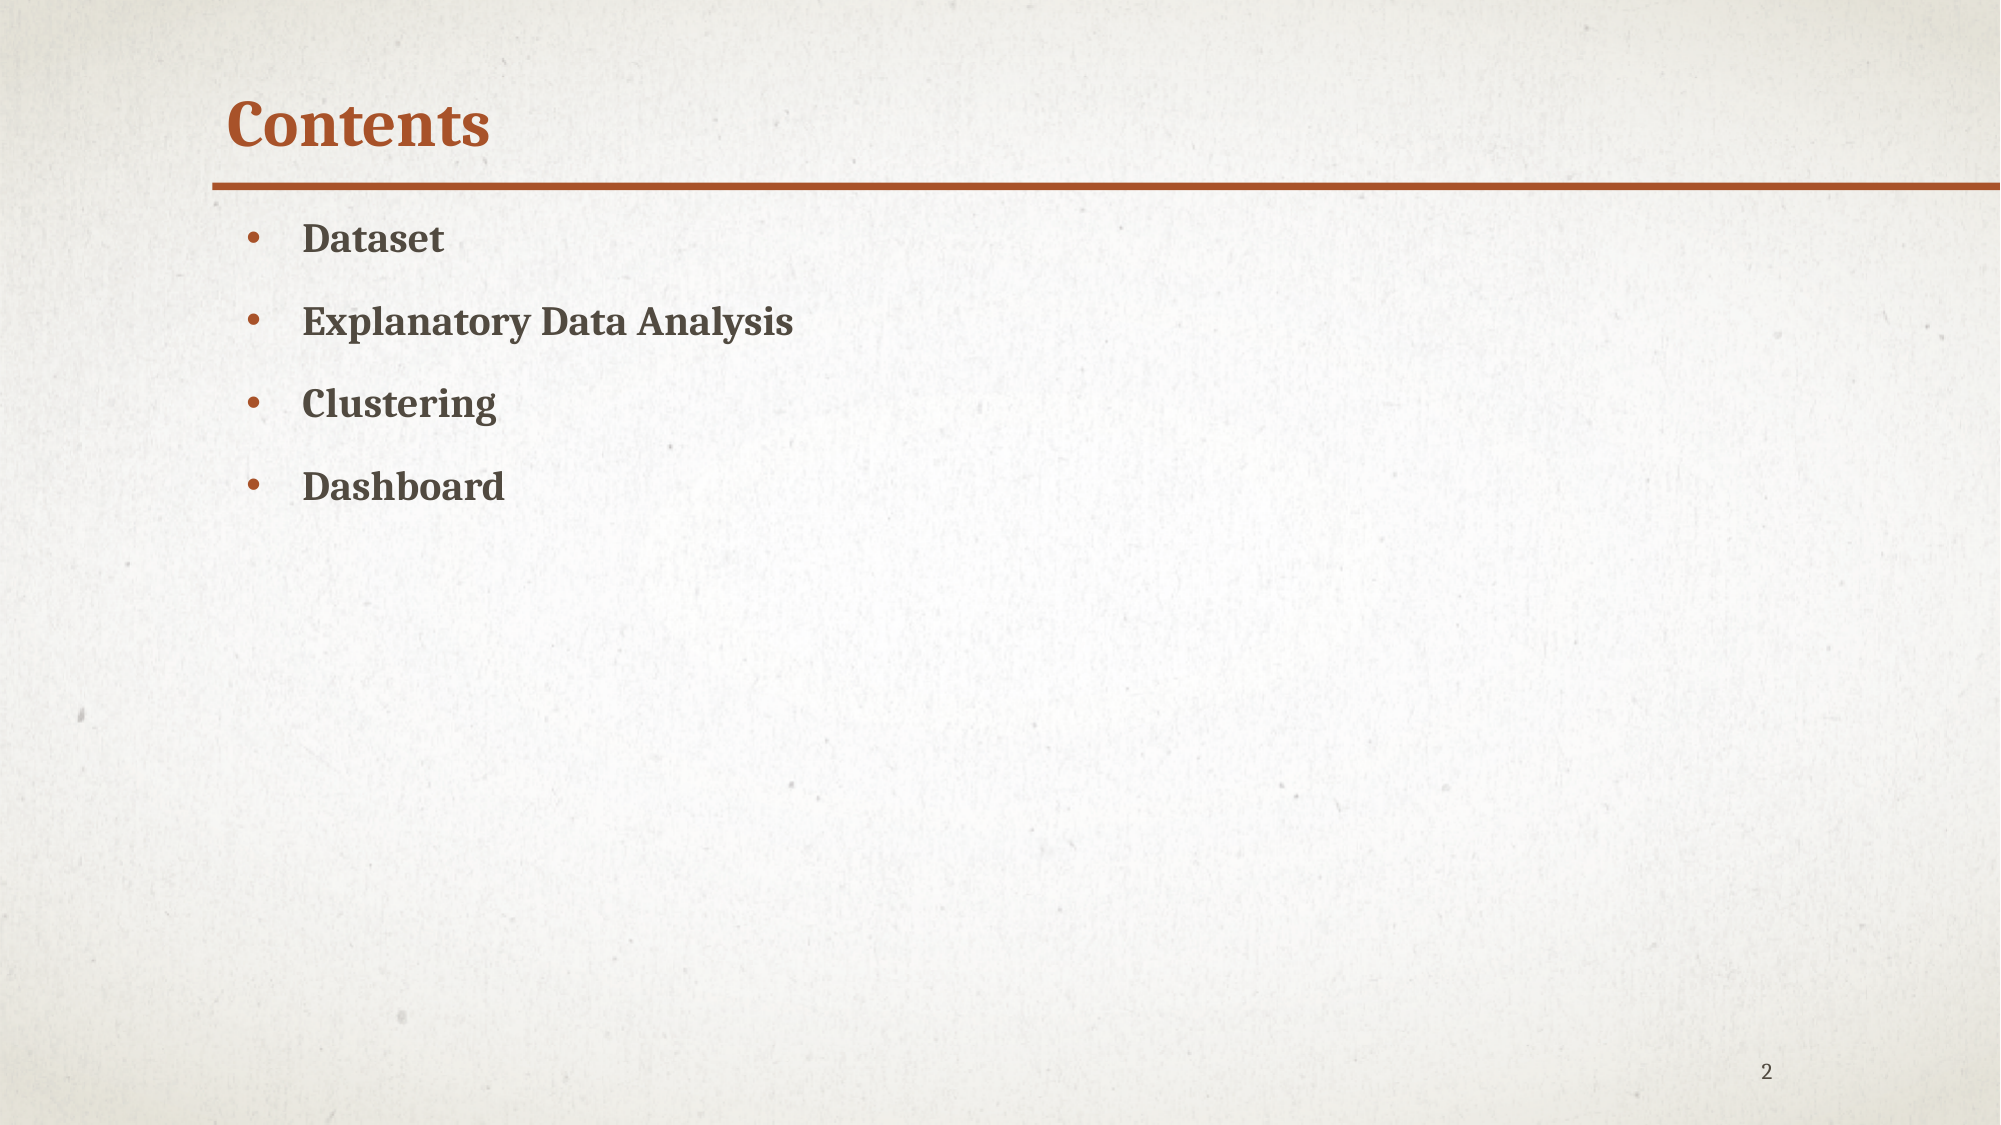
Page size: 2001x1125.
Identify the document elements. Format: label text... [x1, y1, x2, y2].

slide_number 2 [1650, 1053, 1788, 1087]
title Contents [212, 71, 1788, 169]
picture [0, 0, 2001, 1125]
list Dataset Explanatory Data Analysis Clustering Dashboard [212, 209, 1788, 885]
